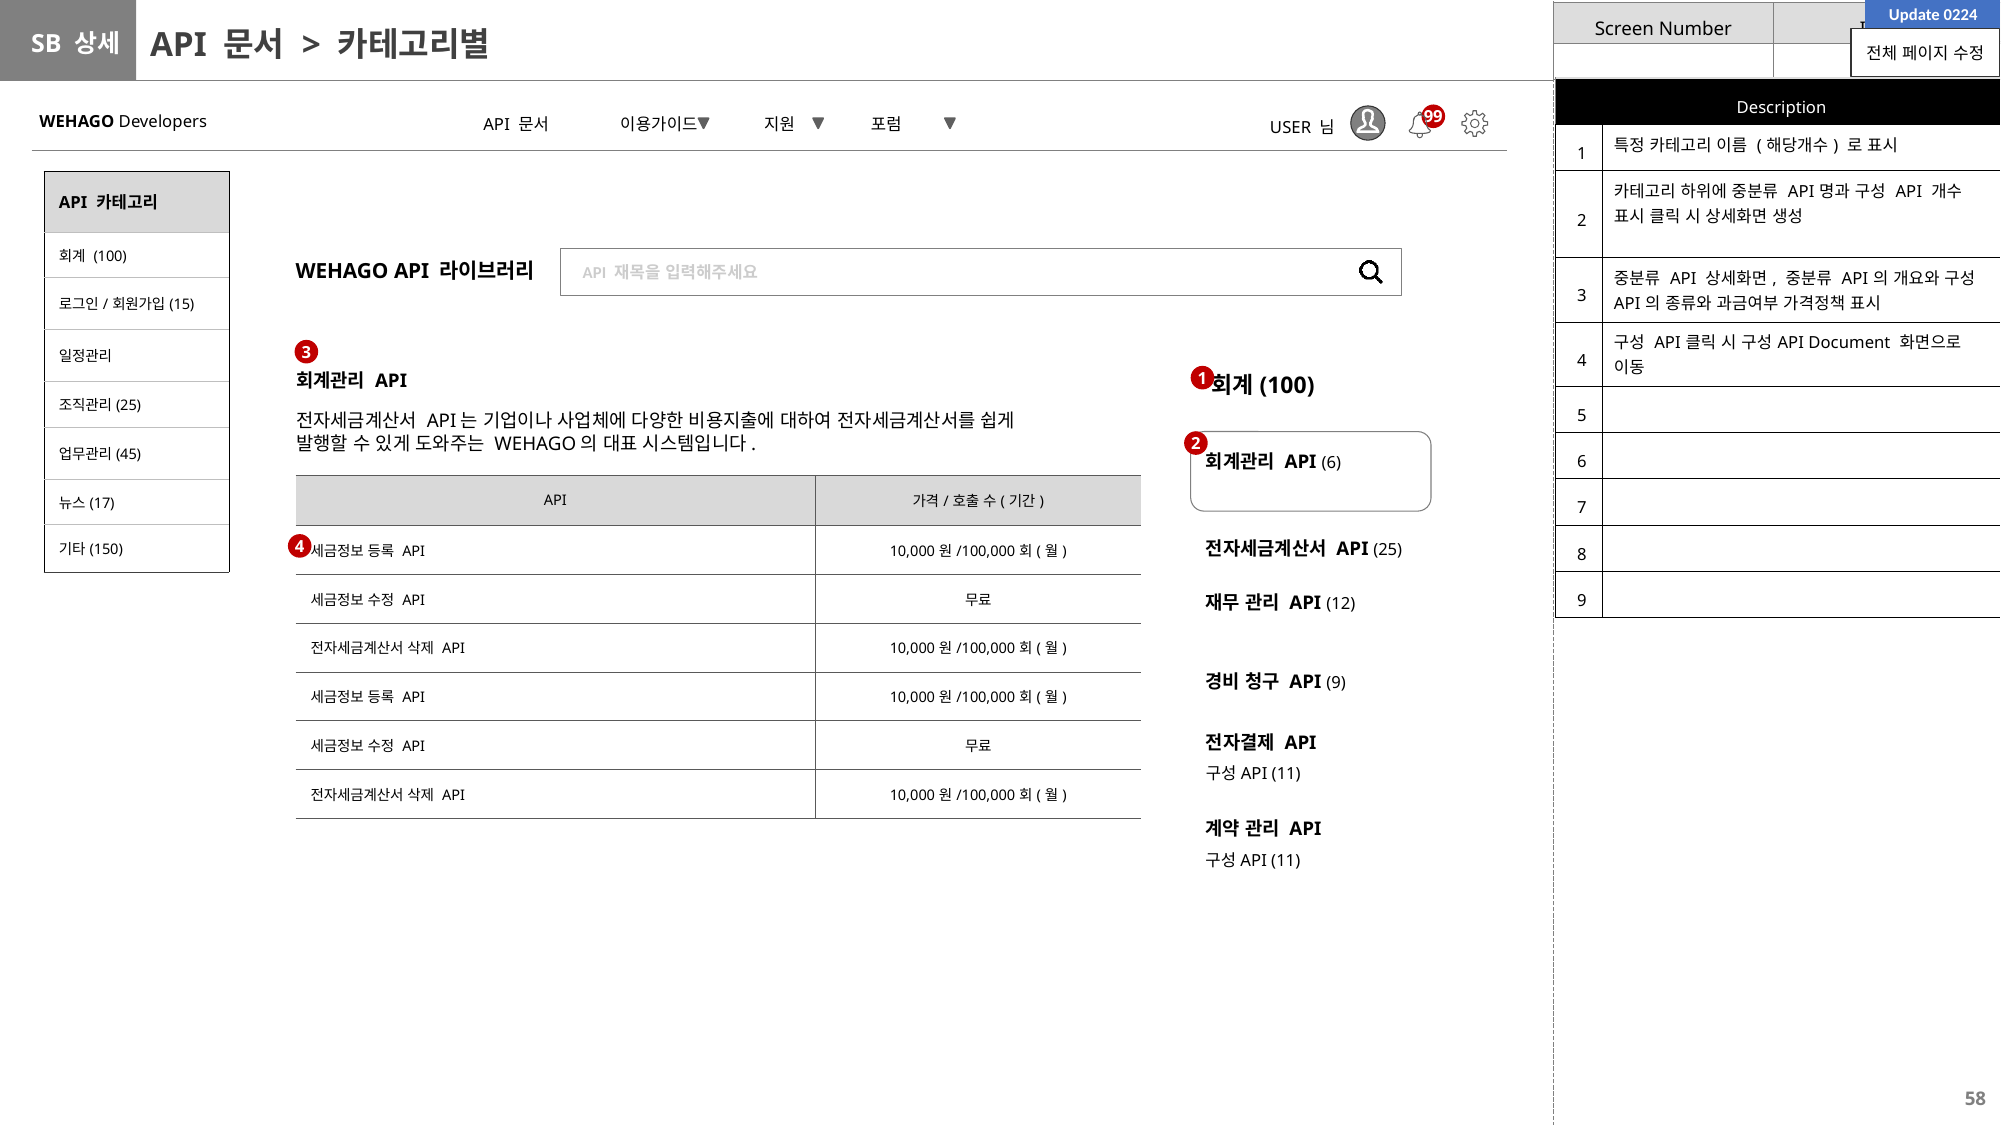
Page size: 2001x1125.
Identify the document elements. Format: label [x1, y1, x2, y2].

table_cell [1603, 433, 2000, 478]
table_cell [1556, 526, 1602, 571]
table_header [1556, 79, 2000, 124]
table_cell [816, 526, 1141, 574]
table_cell [1556, 125, 1602, 170]
table_cell [296, 526, 815, 574]
table_header [45, 172, 229, 232]
table_cell [296, 624, 815, 672]
table_cell [1603, 323, 2000, 386]
table_cell [1603, 125, 2000, 170]
table_cell [45, 278, 229, 329]
table_cell [296, 575, 815, 623]
text_box [1191, 711, 1431, 791]
table_cell [816, 721, 1141, 769]
table_cell [296, 770, 815, 818]
text_box [1190, 651, 1431, 700]
text_box [1191, 517, 1431, 567]
text_box [1408, 104, 1446, 139]
table_cell [45, 525, 229, 572]
table_cell [45, 382, 229, 427]
text_box [281, 339, 438, 399]
text_box [944, 117, 956, 130]
table_cell [45, 428, 229, 479]
table_cell [1603, 526, 2000, 571]
text_box [558, 247, 1403, 297]
title [135, 9, 1554, 77]
table_cell [1556, 479, 1602, 525]
text_box [1461, 110, 1489, 137]
table_cell [1603, 387, 2000, 432]
table_cell [1556, 171, 1602, 257]
table_cell [1556, 433, 1602, 478]
picture [1358, 260, 1383, 285]
table_header [816, 476, 1141, 525]
table_cell [1603, 258, 2000, 322]
table_cell [1556, 258, 1602, 322]
table_cell [816, 770, 1141, 818]
table_cell [296, 673, 815, 720]
table_cell [1603, 479, 2000, 525]
table_header [296, 476, 815, 525]
text_box [1255, 105, 1386, 144]
table_cell [1556, 323, 1602, 386]
table_cell [45, 330, 229, 381]
text_box [281, 363, 1434, 514]
text_box [287, 534, 312, 558]
text_box [280, 250, 550, 291]
table_cell [816, 624, 1141, 672]
table_cell [1603, 572, 2000, 617]
table_cell [1603, 171, 2000, 257]
table_cell [45, 233, 229, 277]
table_cell [1556, 572, 1602, 617]
text_box [1849, 0, 2000, 78]
table_cell [45, 480, 229, 524]
table_cell [816, 673, 1141, 720]
text_box [1190, 798, 1431, 877]
table_cell [1556, 387, 1602, 432]
table_cell [296, 721, 815, 769]
text_box [1190, 571, 1431, 621]
text_box [24, 103, 222, 138]
text_box [455, 106, 918, 141]
table_cell [816, 575, 1141, 623]
